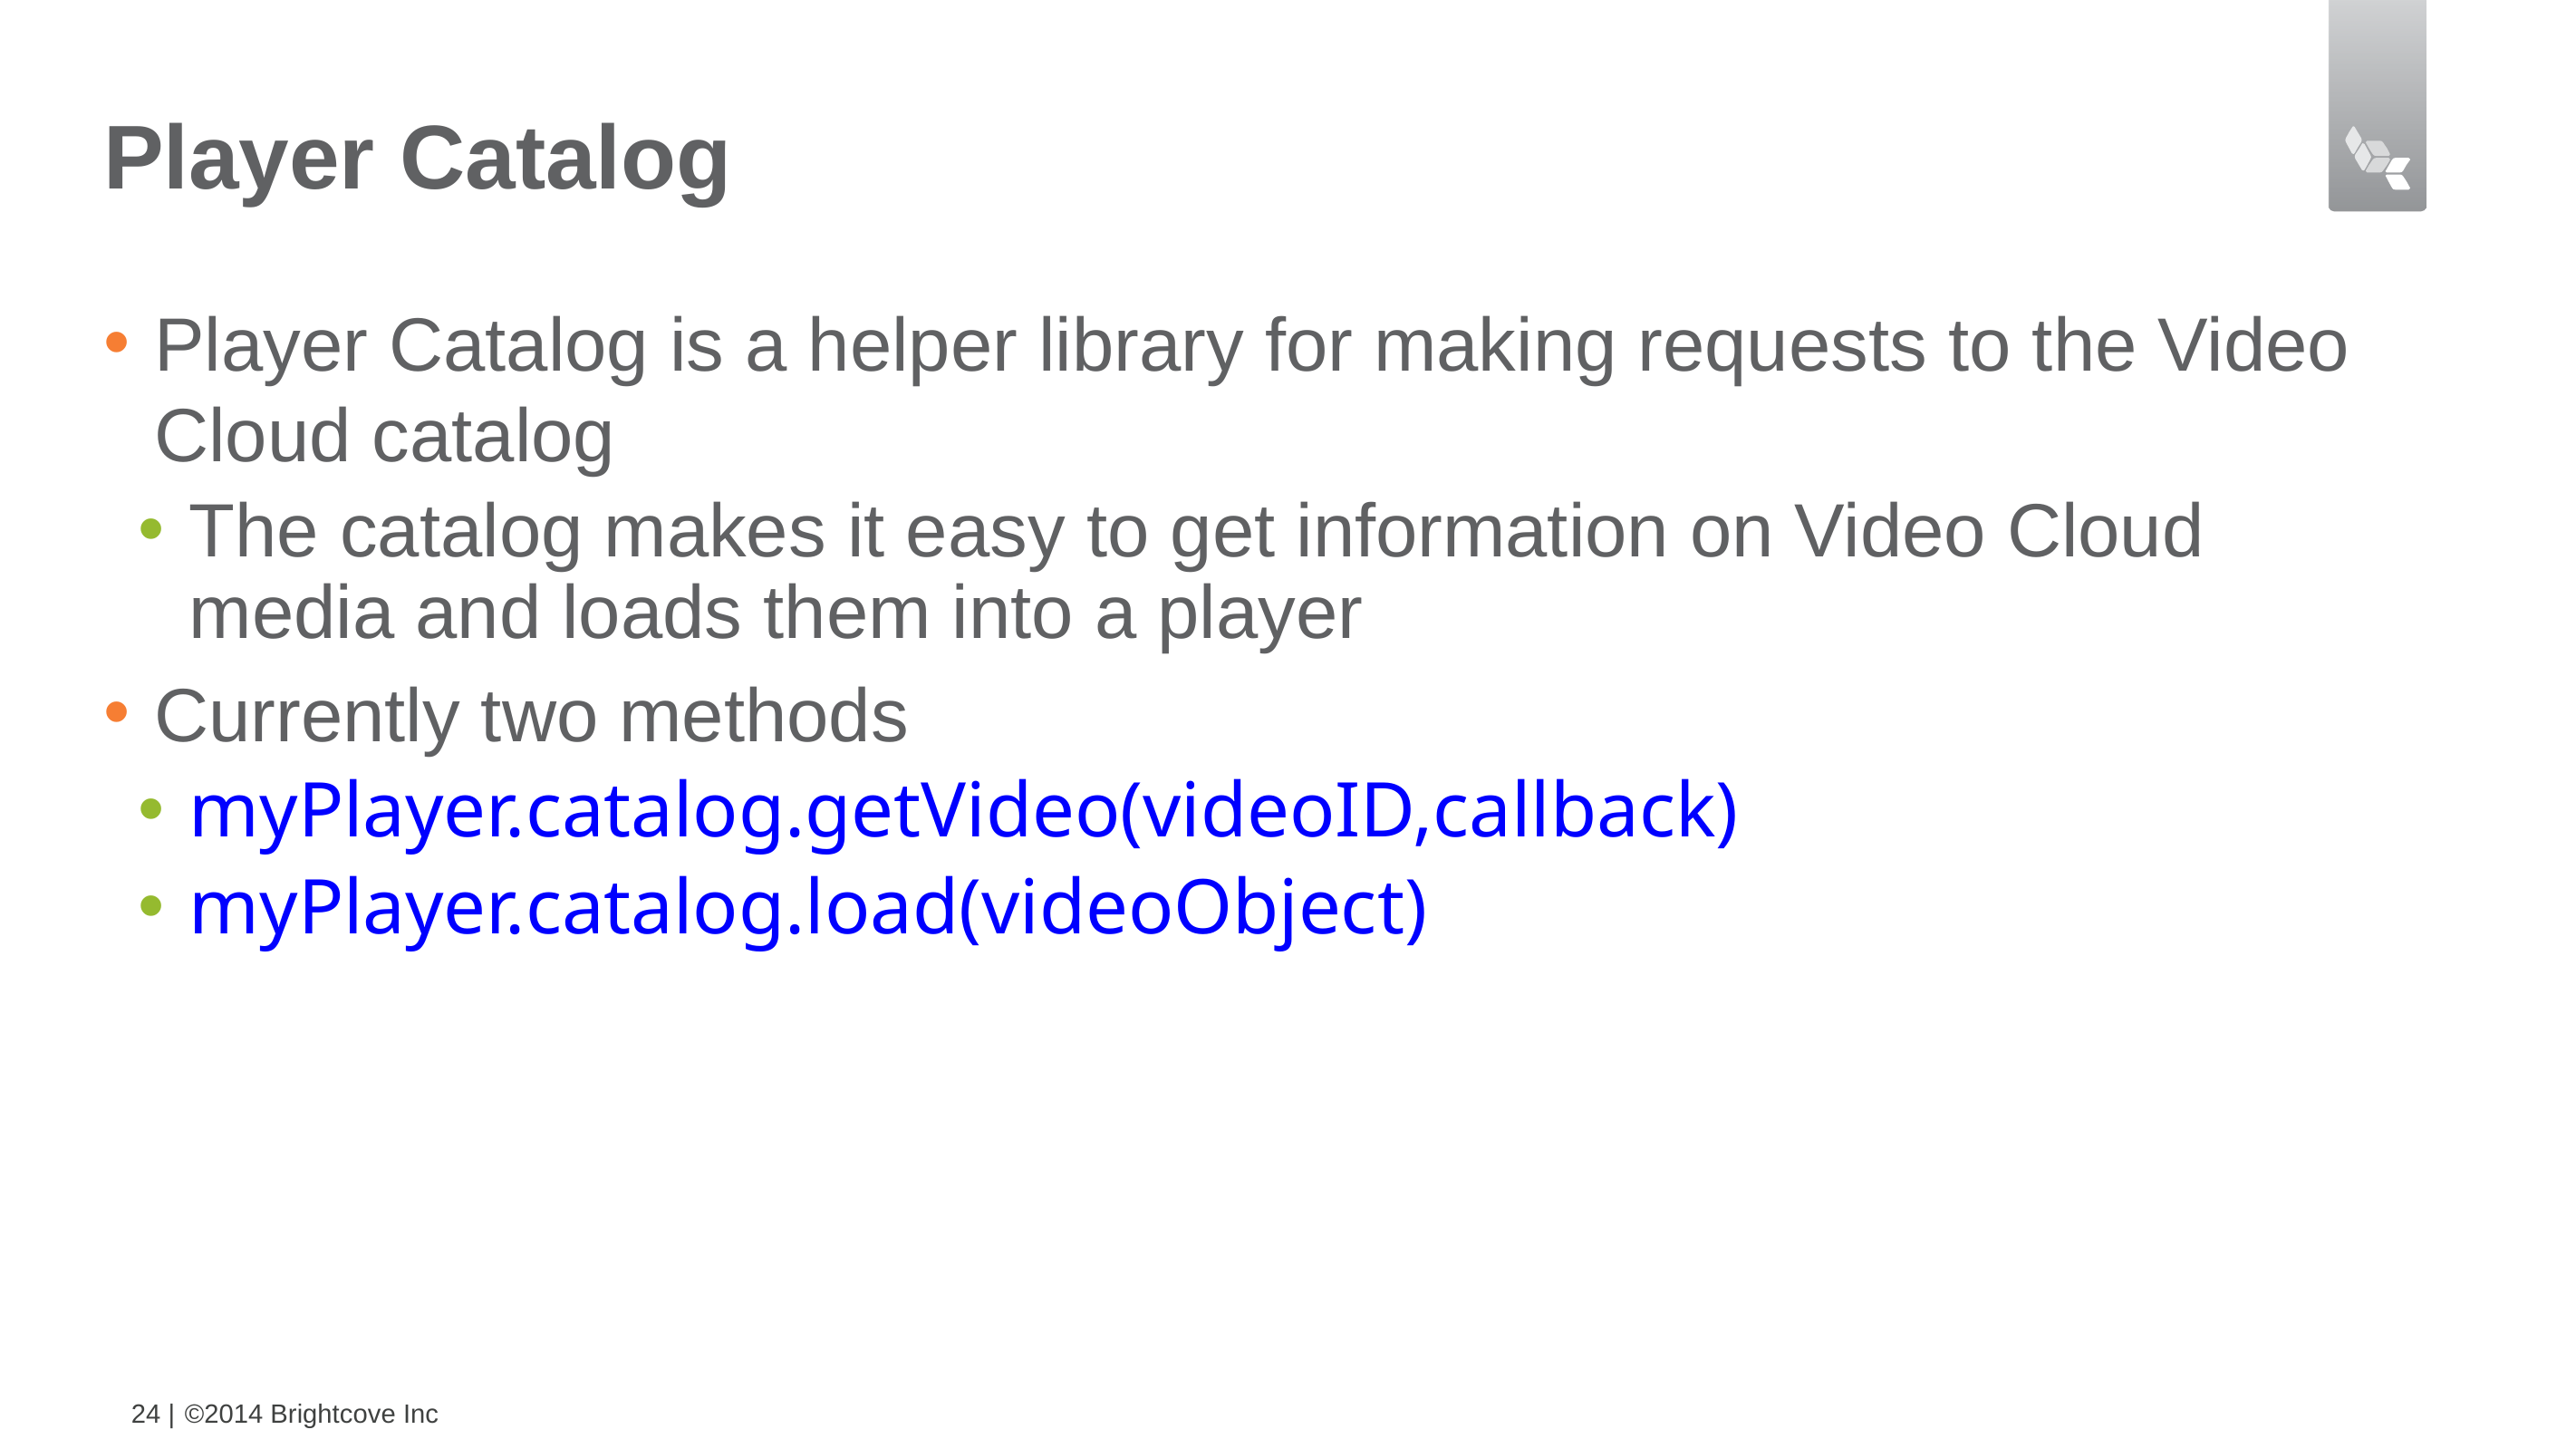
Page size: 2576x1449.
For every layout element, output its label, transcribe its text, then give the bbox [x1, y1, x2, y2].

title Player Catalog [80, 44, 2270, 260]
list Player Catalog is a helper library for making requests to the Video Cloud catalog The catalog makes it easy to get information on Video Cloud media and loads them into a player Currently two methods myPlayer.catalog.getVideo(videoID,callback) myPlayer.catalog.load(videoObject) [80, 284, 2441, 1302]
slide_number 24 | [88, 1374, 189, 1449]
footer ©2014 Brightcove Inc [189, 1374, 988, 1449]
